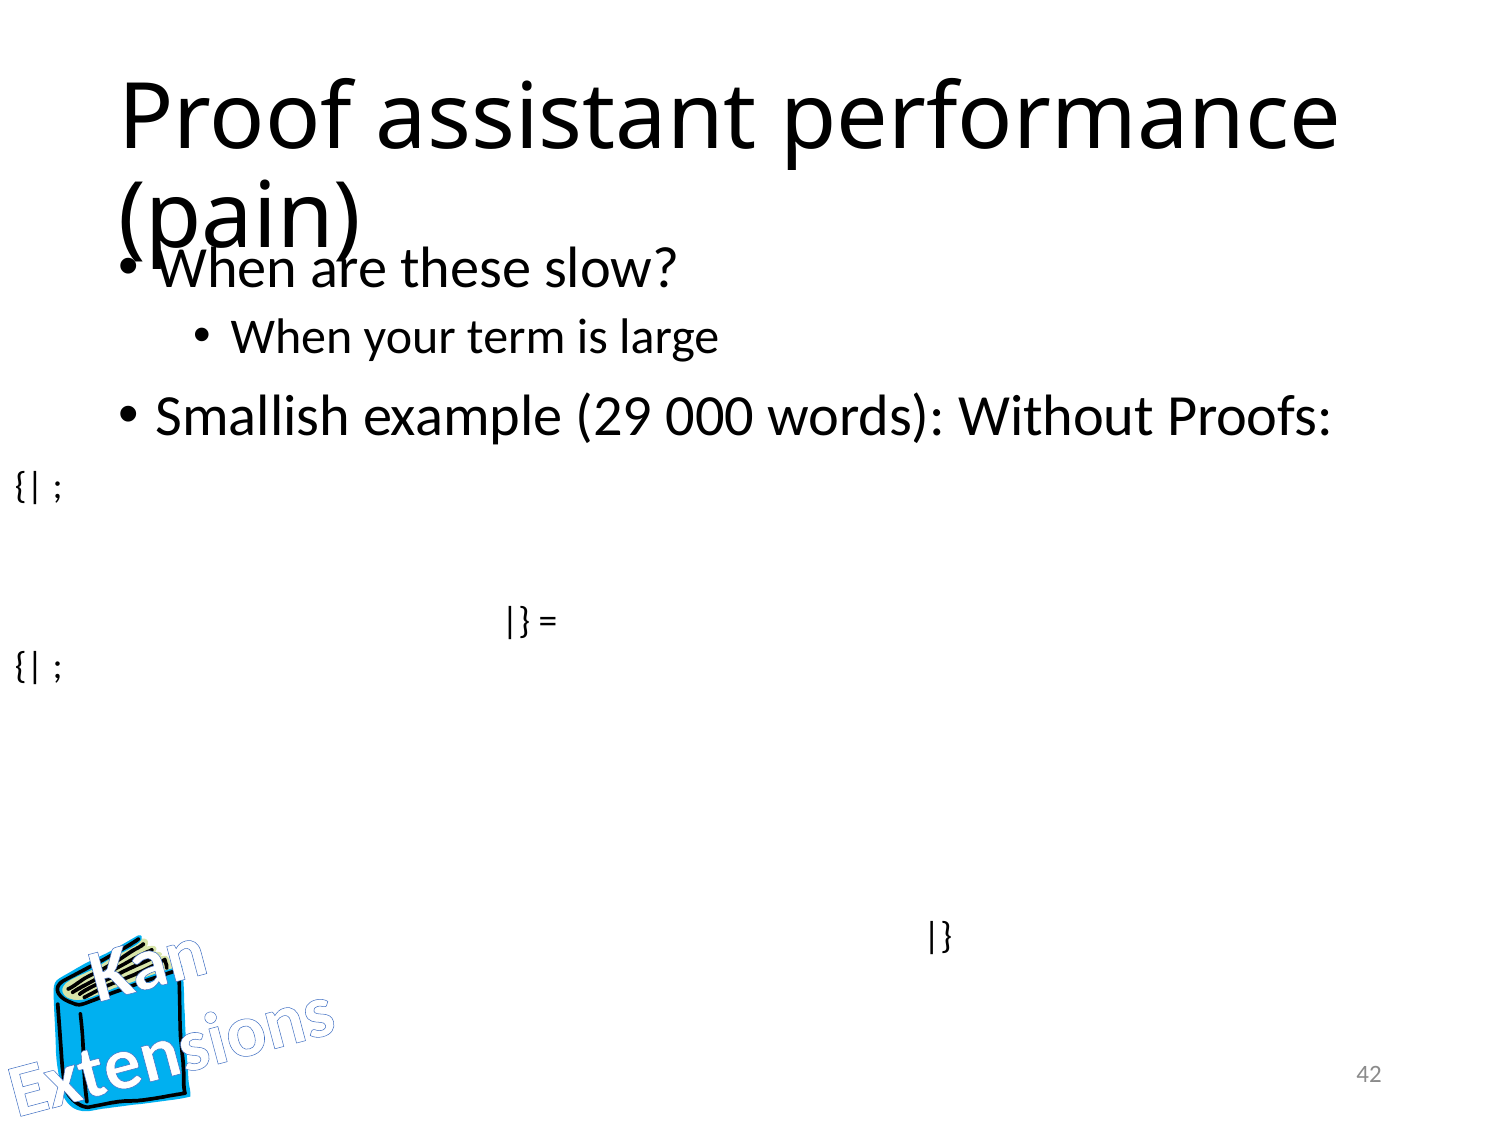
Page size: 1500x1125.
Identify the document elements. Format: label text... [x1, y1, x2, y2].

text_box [0, 906, 371, 1114]
title Proof assistant performance (pain) [103, 59, 1500, 278]
slide_number 42 [1059, 1042, 1397, 1103]
text_box When are these slow? When your term is large Smallish example (29 000 words): Without Proofs: [103, 229, 1397, 944]
